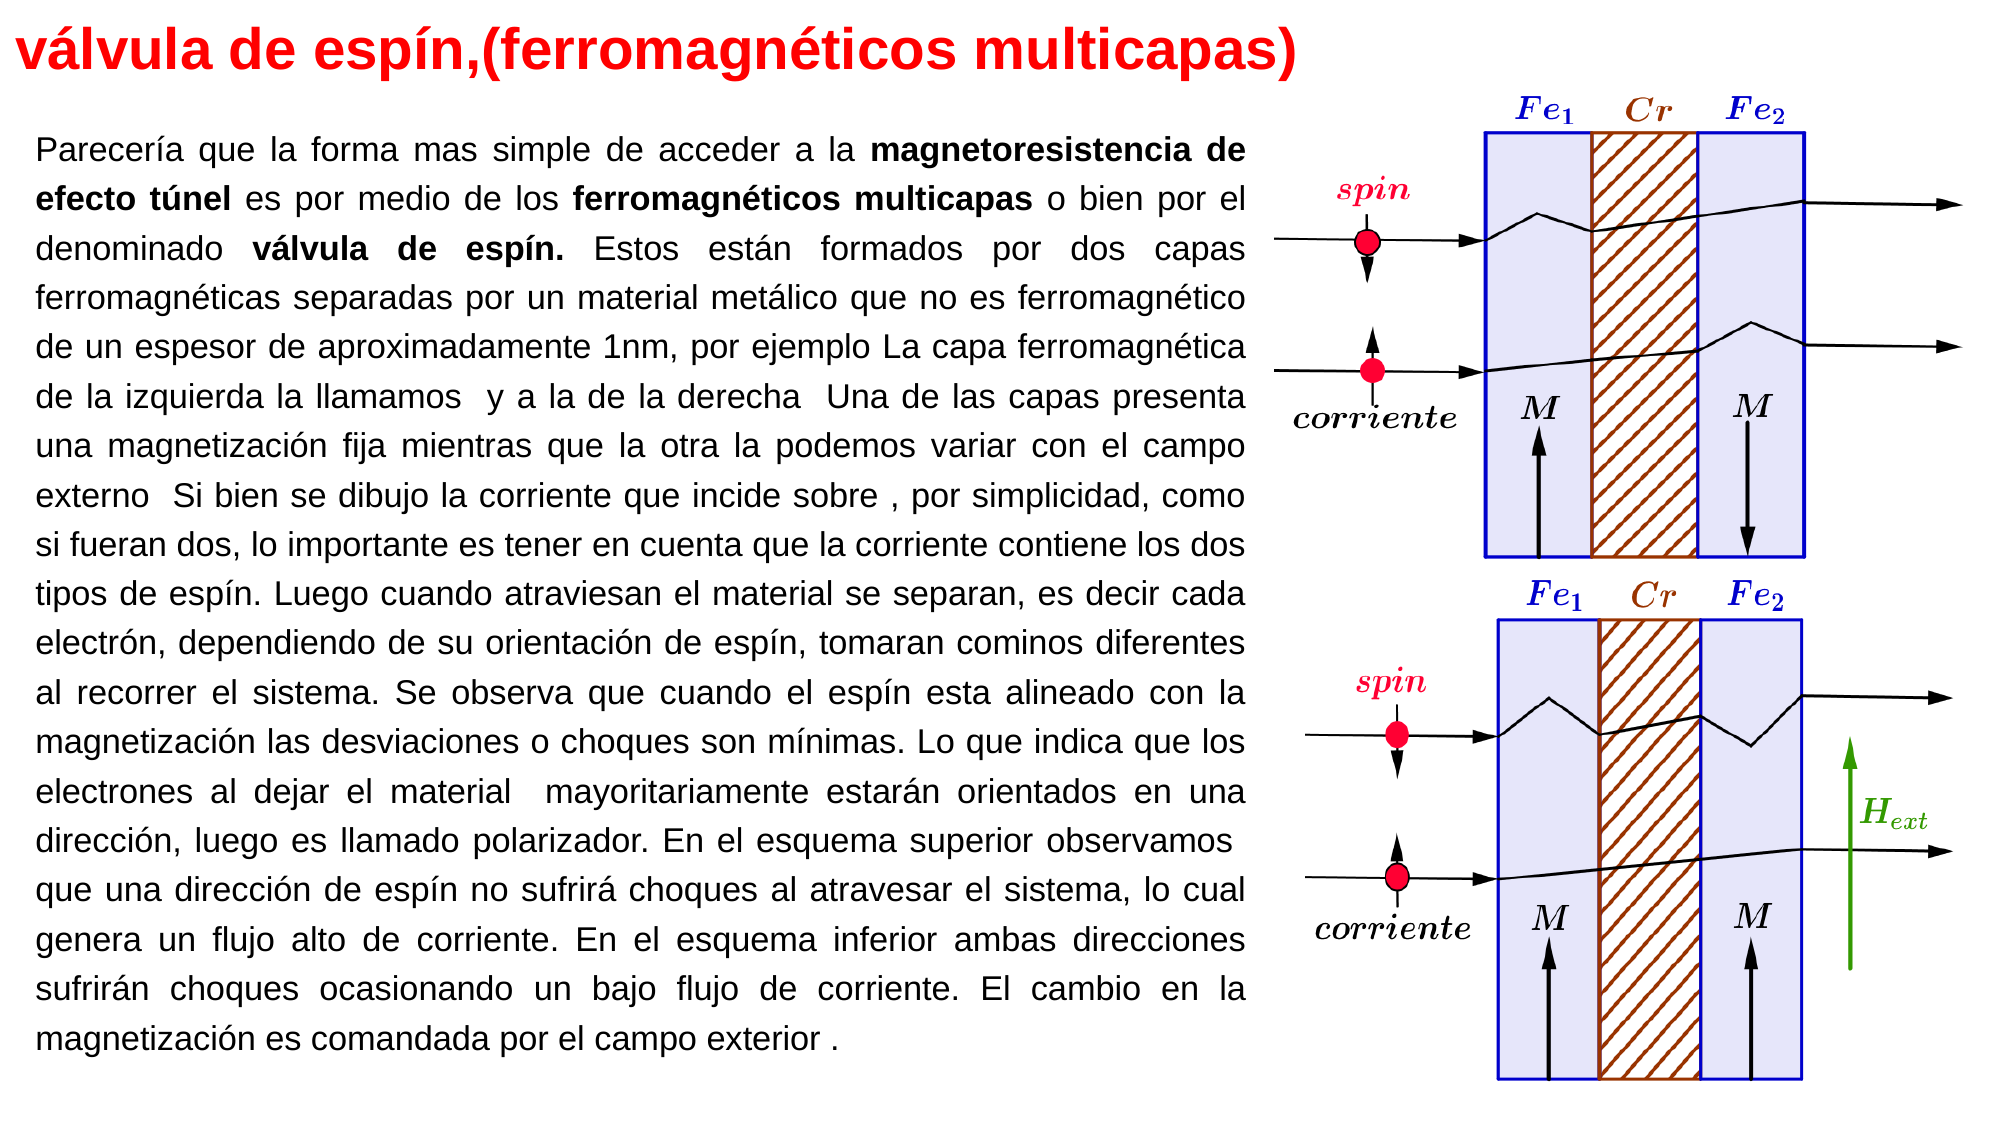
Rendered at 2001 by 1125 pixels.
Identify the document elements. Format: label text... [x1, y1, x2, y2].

picture [1274, 90, 1974, 1107]
title válvula de espín,(ferromagnéticos multicapas) [0, 41, 1725, 130]
